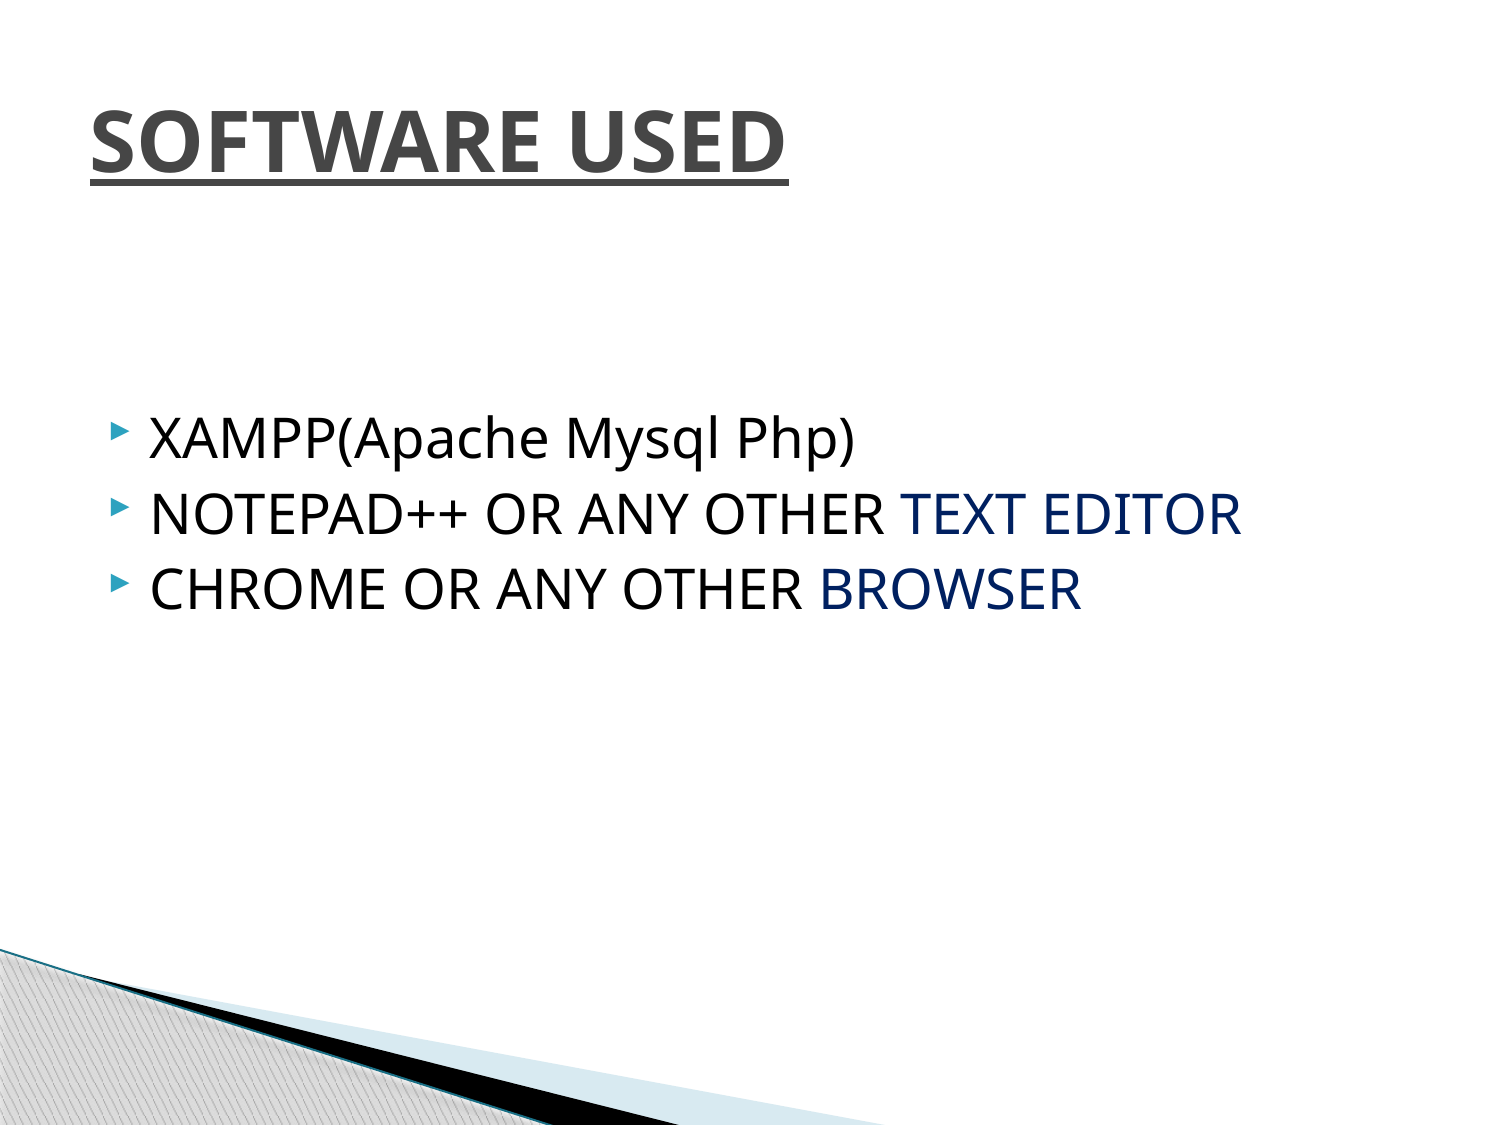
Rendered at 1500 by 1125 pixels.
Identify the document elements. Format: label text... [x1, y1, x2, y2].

title SOFTWARE USED [75, 45, 1425, 233]
list XAMPP(Apache Mysql Php) NOTEPAD++ OR ANY OTHER TEXT EDITOR CHROME OR ANY OTHER BROWSER [75, 243, 1425, 986]
